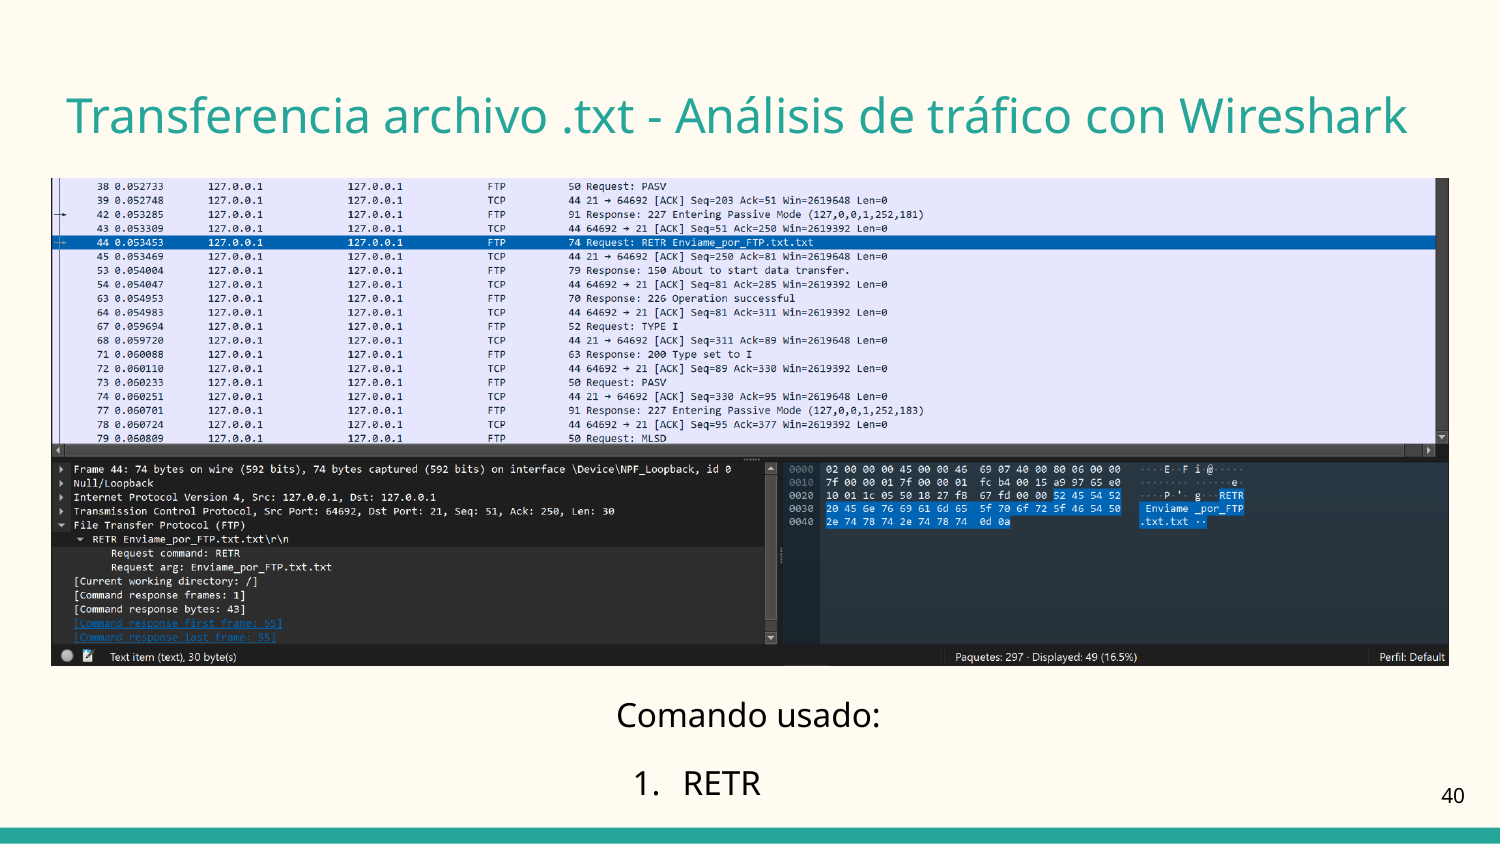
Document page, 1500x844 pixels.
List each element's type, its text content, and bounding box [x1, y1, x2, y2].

title Transferencia archivo .txt - Análisis de tráfico con Wireshark [51, 69, 1449, 171]
slide_number ‹#› [1389, 764, 1480, 830]
picture [50, 178, 1450, 666]
list Comando usado: RETR [601, 674, 899, 819]
